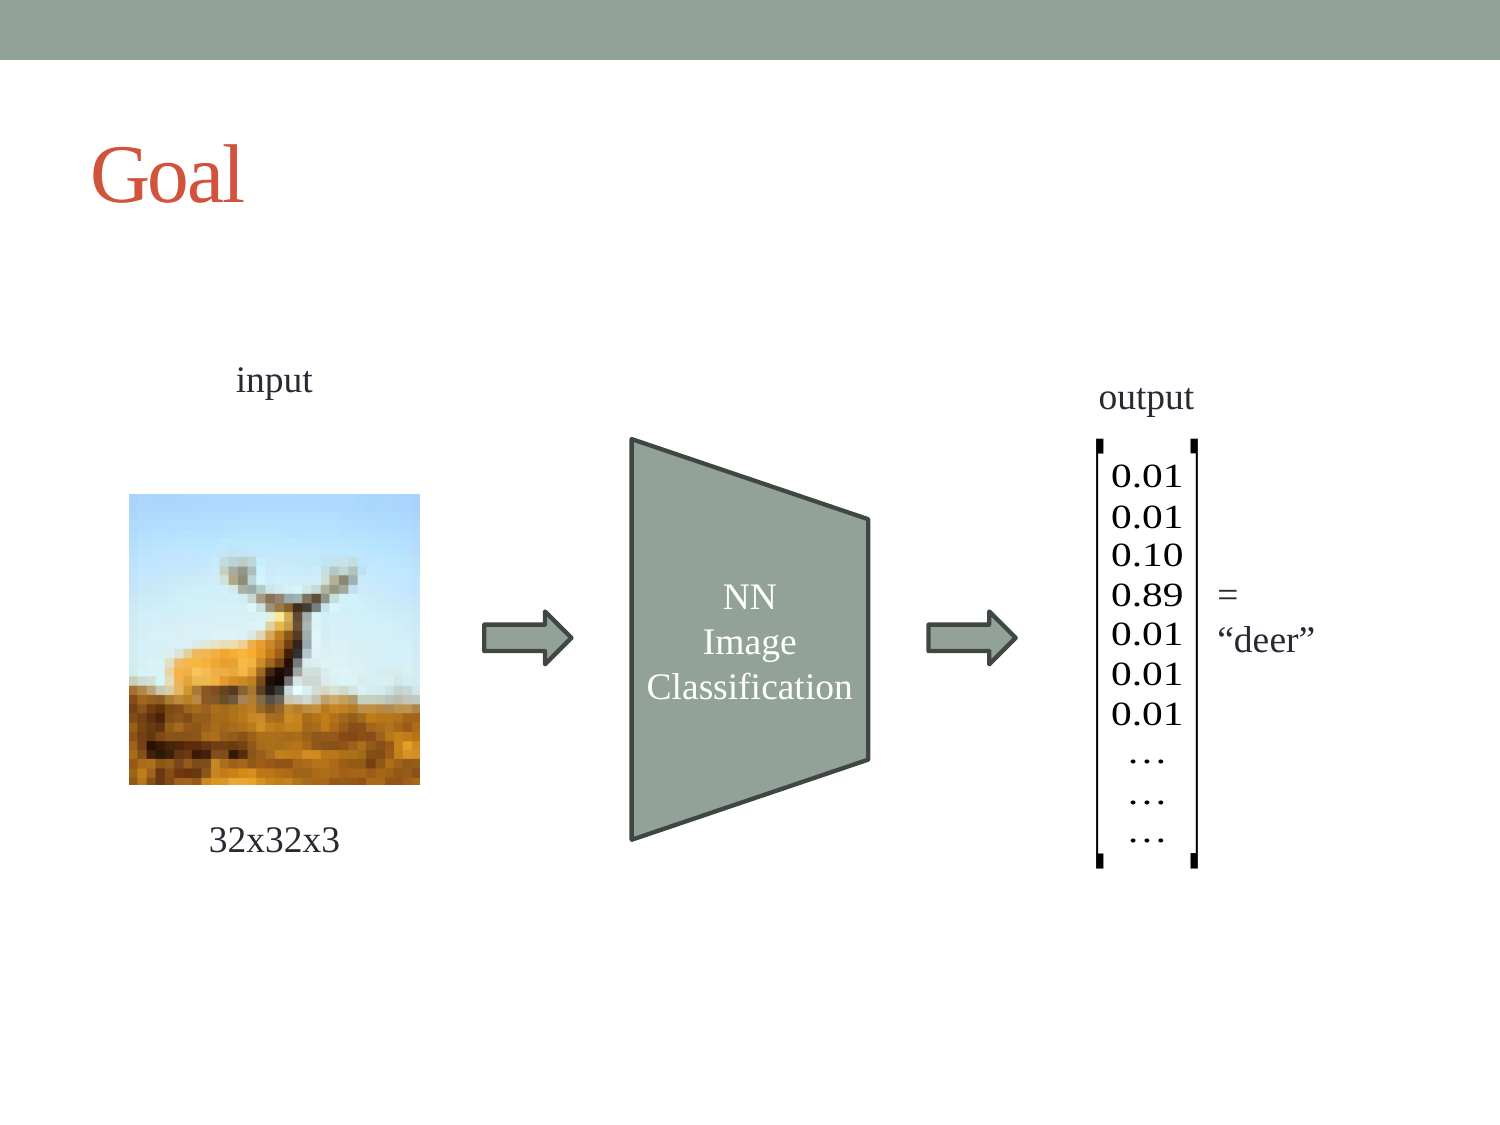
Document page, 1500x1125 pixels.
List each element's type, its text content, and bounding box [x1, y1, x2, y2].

text_box NN Image Classification [629, 437, 871, 842]
title Goal [75, 87, 1425, 250]
text_box input [199, 347, 350, 407]
text_box output [1071, 364, 1222, 425]
text_box 32x32x3 [191, 807, 358, 867]
text_box [926, 609, 1018, 667]
text_box [482, 609, 574, 667]
text_box = “deer” [1202, 562, 1353, 668]
text_box [74, 262, 1425, 1063]
picture [128, 494, 420, 785]
